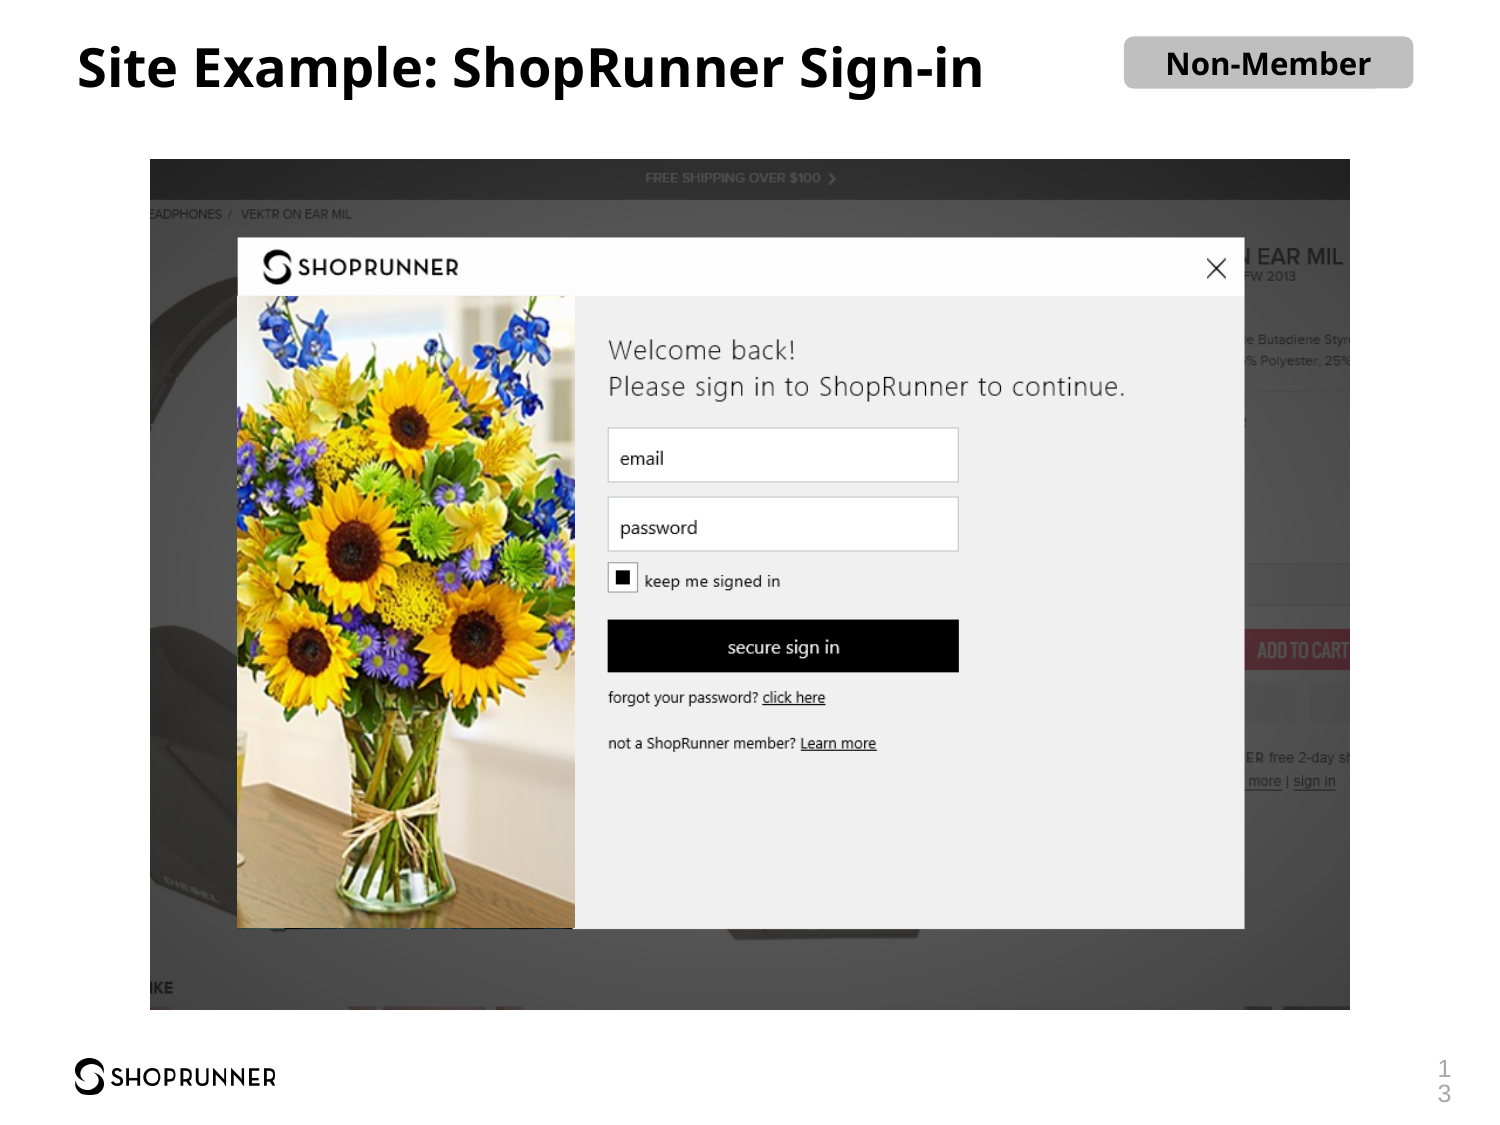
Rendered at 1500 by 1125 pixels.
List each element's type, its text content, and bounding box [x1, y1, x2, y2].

text_box Site Example: ShopRunner Sign-in [62, 12, 1500, 138]
text_box Non-Member [1122, 35, 1415, 90]
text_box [149, 159, 1351, 1010]
picture [75, 1058, 275, 1095]
text_box 13 [1422, 1037, 1481, 1098]
